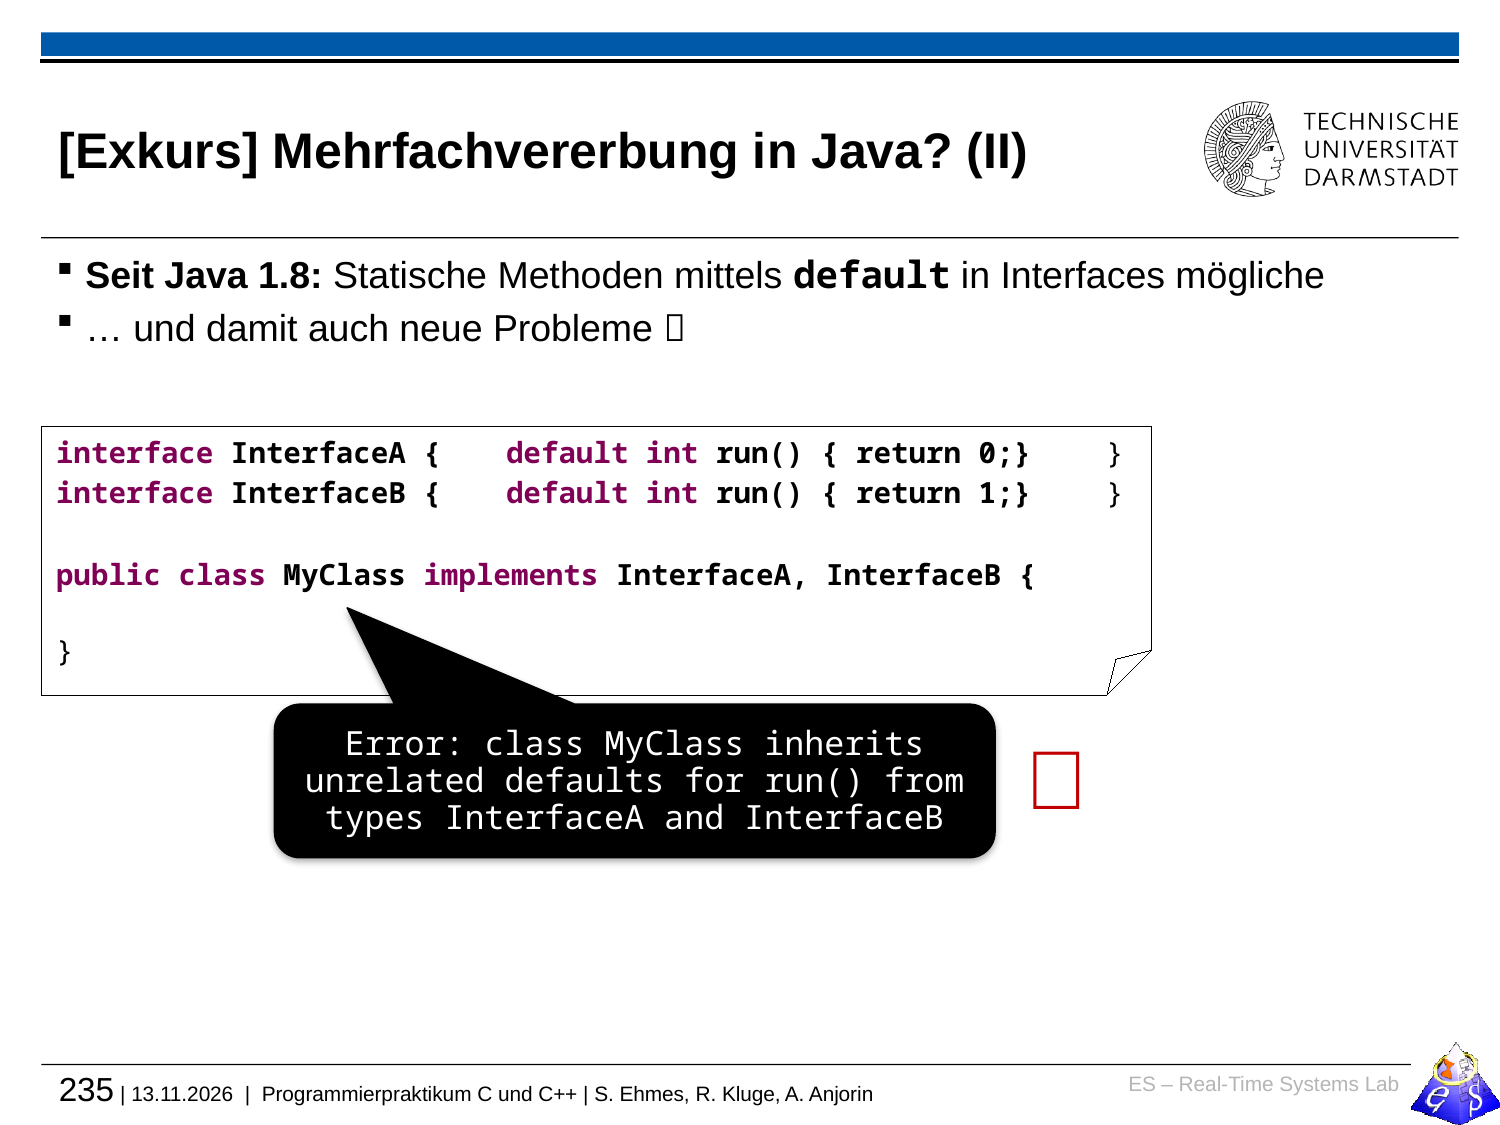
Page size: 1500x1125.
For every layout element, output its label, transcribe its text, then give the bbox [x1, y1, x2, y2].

list Seit Java 1.8: Statische Methoden mittels default in Interfaces mögliche … und damit auch neue Probleme  [41, 243, 1459, 386]
picture [1211, 84, 1483, 214]
text_box interface InterfaceA { default int run() { return 0;} } interface InterfaceB { default int run() { return 1;} } public class MyClass implements InterfaceA, InterfaceB { } [41, 426, 1152, 696]
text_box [274, 703, 1115, 900]
title [Exkurs] Mehrfachvererbung in Java? (II) [58, 80, 1211, 218]
picture [1411, 1041, 1500, 1125]
